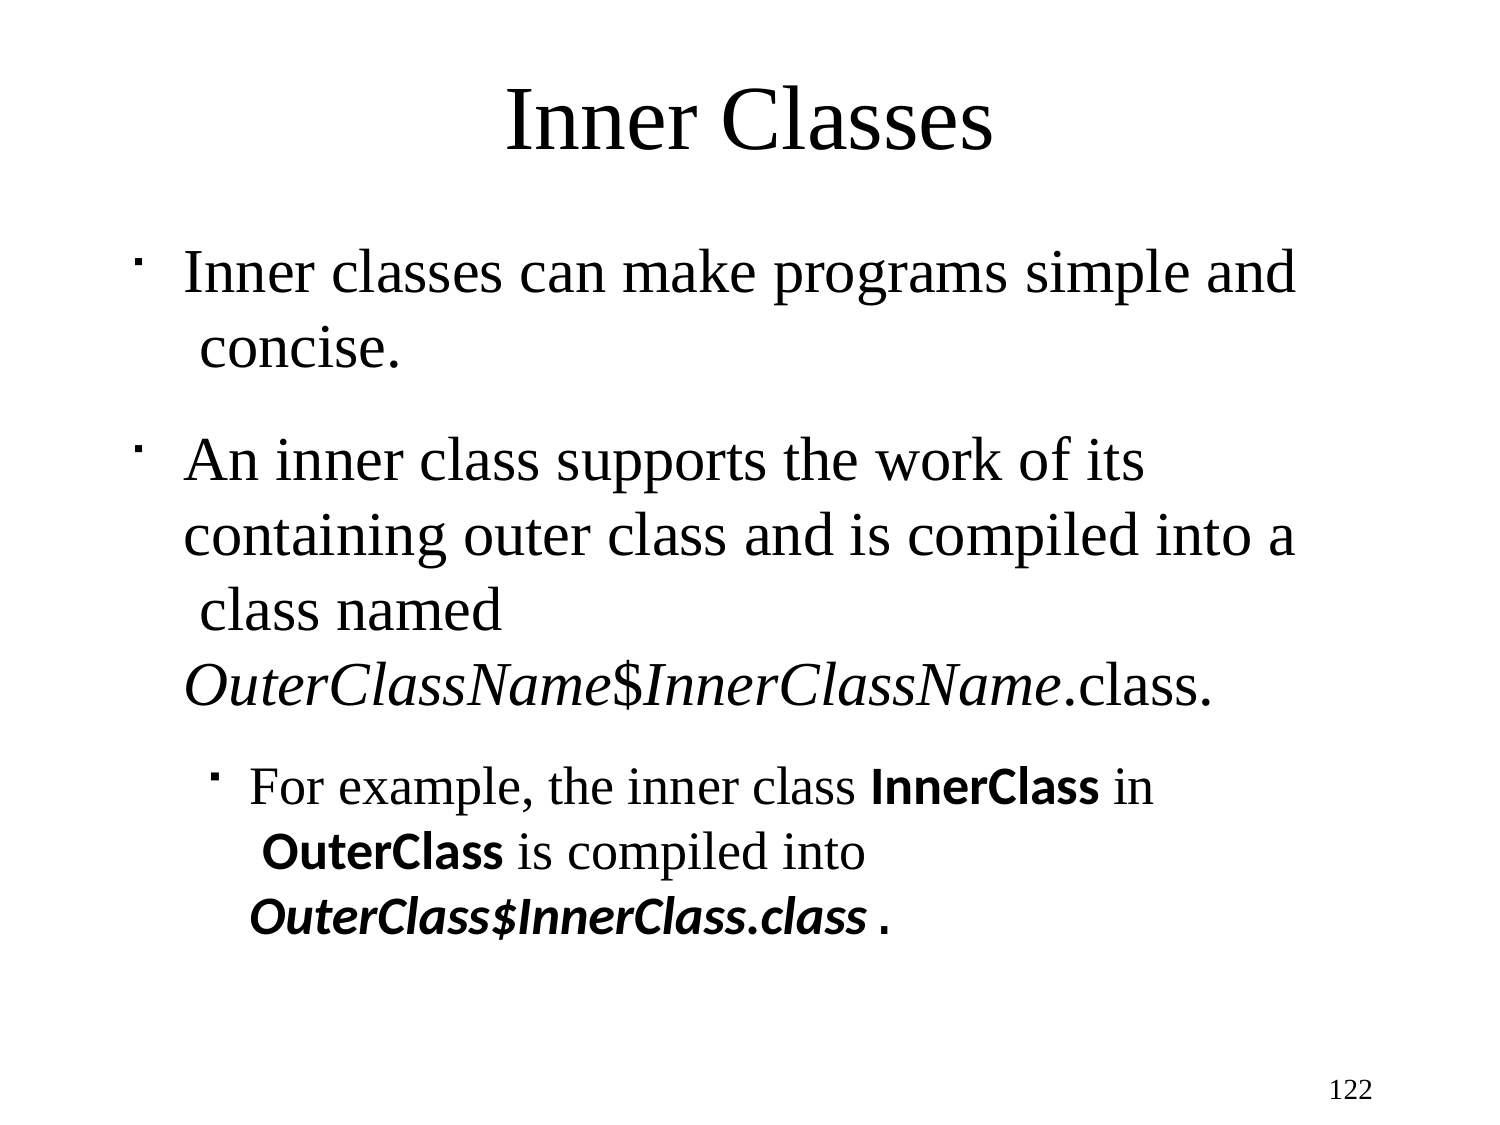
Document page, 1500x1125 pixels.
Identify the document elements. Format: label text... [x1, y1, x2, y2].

text_box Inner classes can make programs simple and concise. An inner class supports the work of its containing outer class and is compiled into a class named OuterClassName$InnerClassName.class. For example, the inner class InnerClass in OuterClass is compiled into OuterClass$InnerClass.class. [125, 228, 1302, 946]
title Inner Classes [502, 55, 998, 228]
slide_number 122 [1322, 1070, 1381, 1125]
